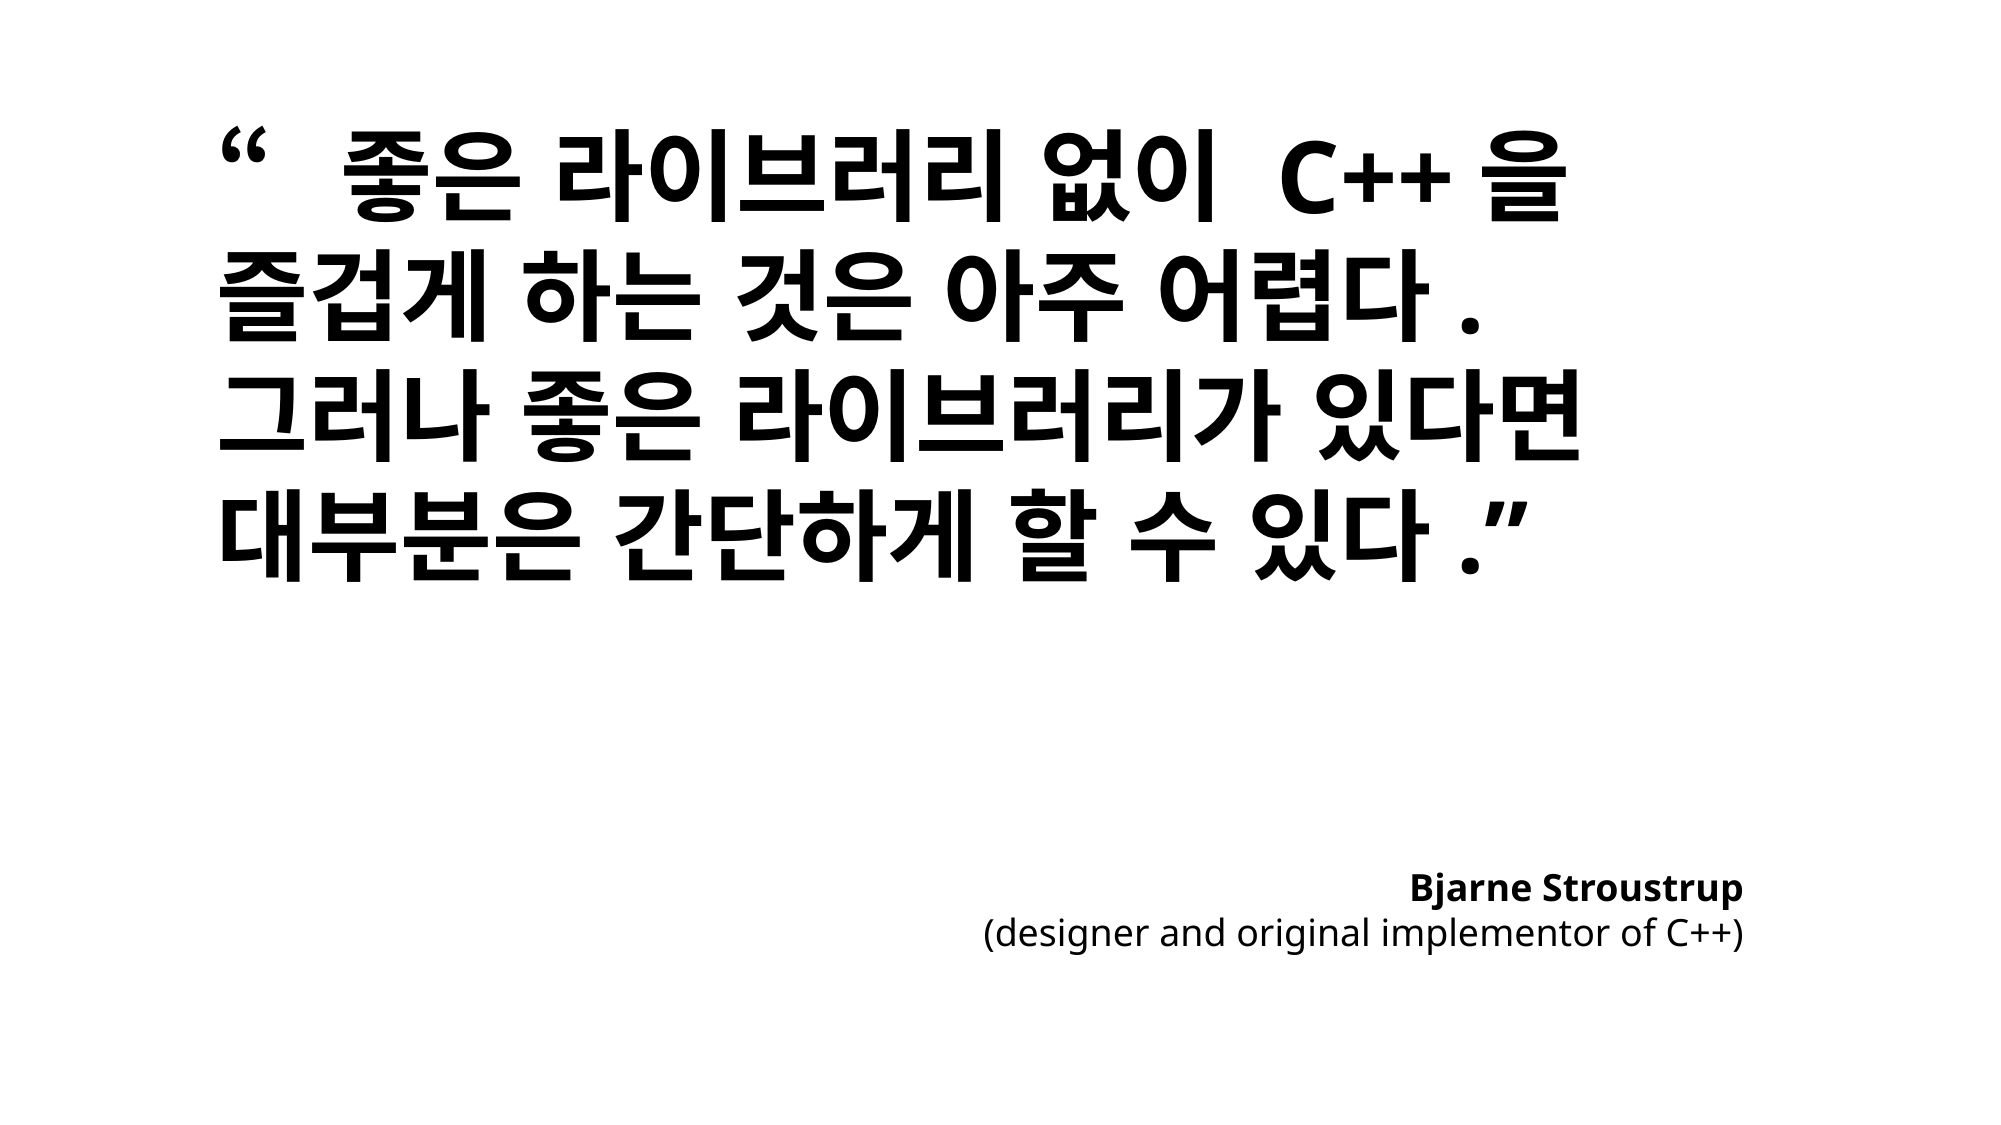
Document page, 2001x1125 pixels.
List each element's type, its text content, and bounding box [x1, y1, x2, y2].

text_box “좋은 라이브러리 없이 C++을 즐겁게 하는 것은 아주 어렵다. 그러나 좋은 라이브러리가 있다면 대부분은 간단하게 할 수 있다.” Bjarne Stroustrup (designer and original implementor of C++) [201, 106, 1759, 962]
